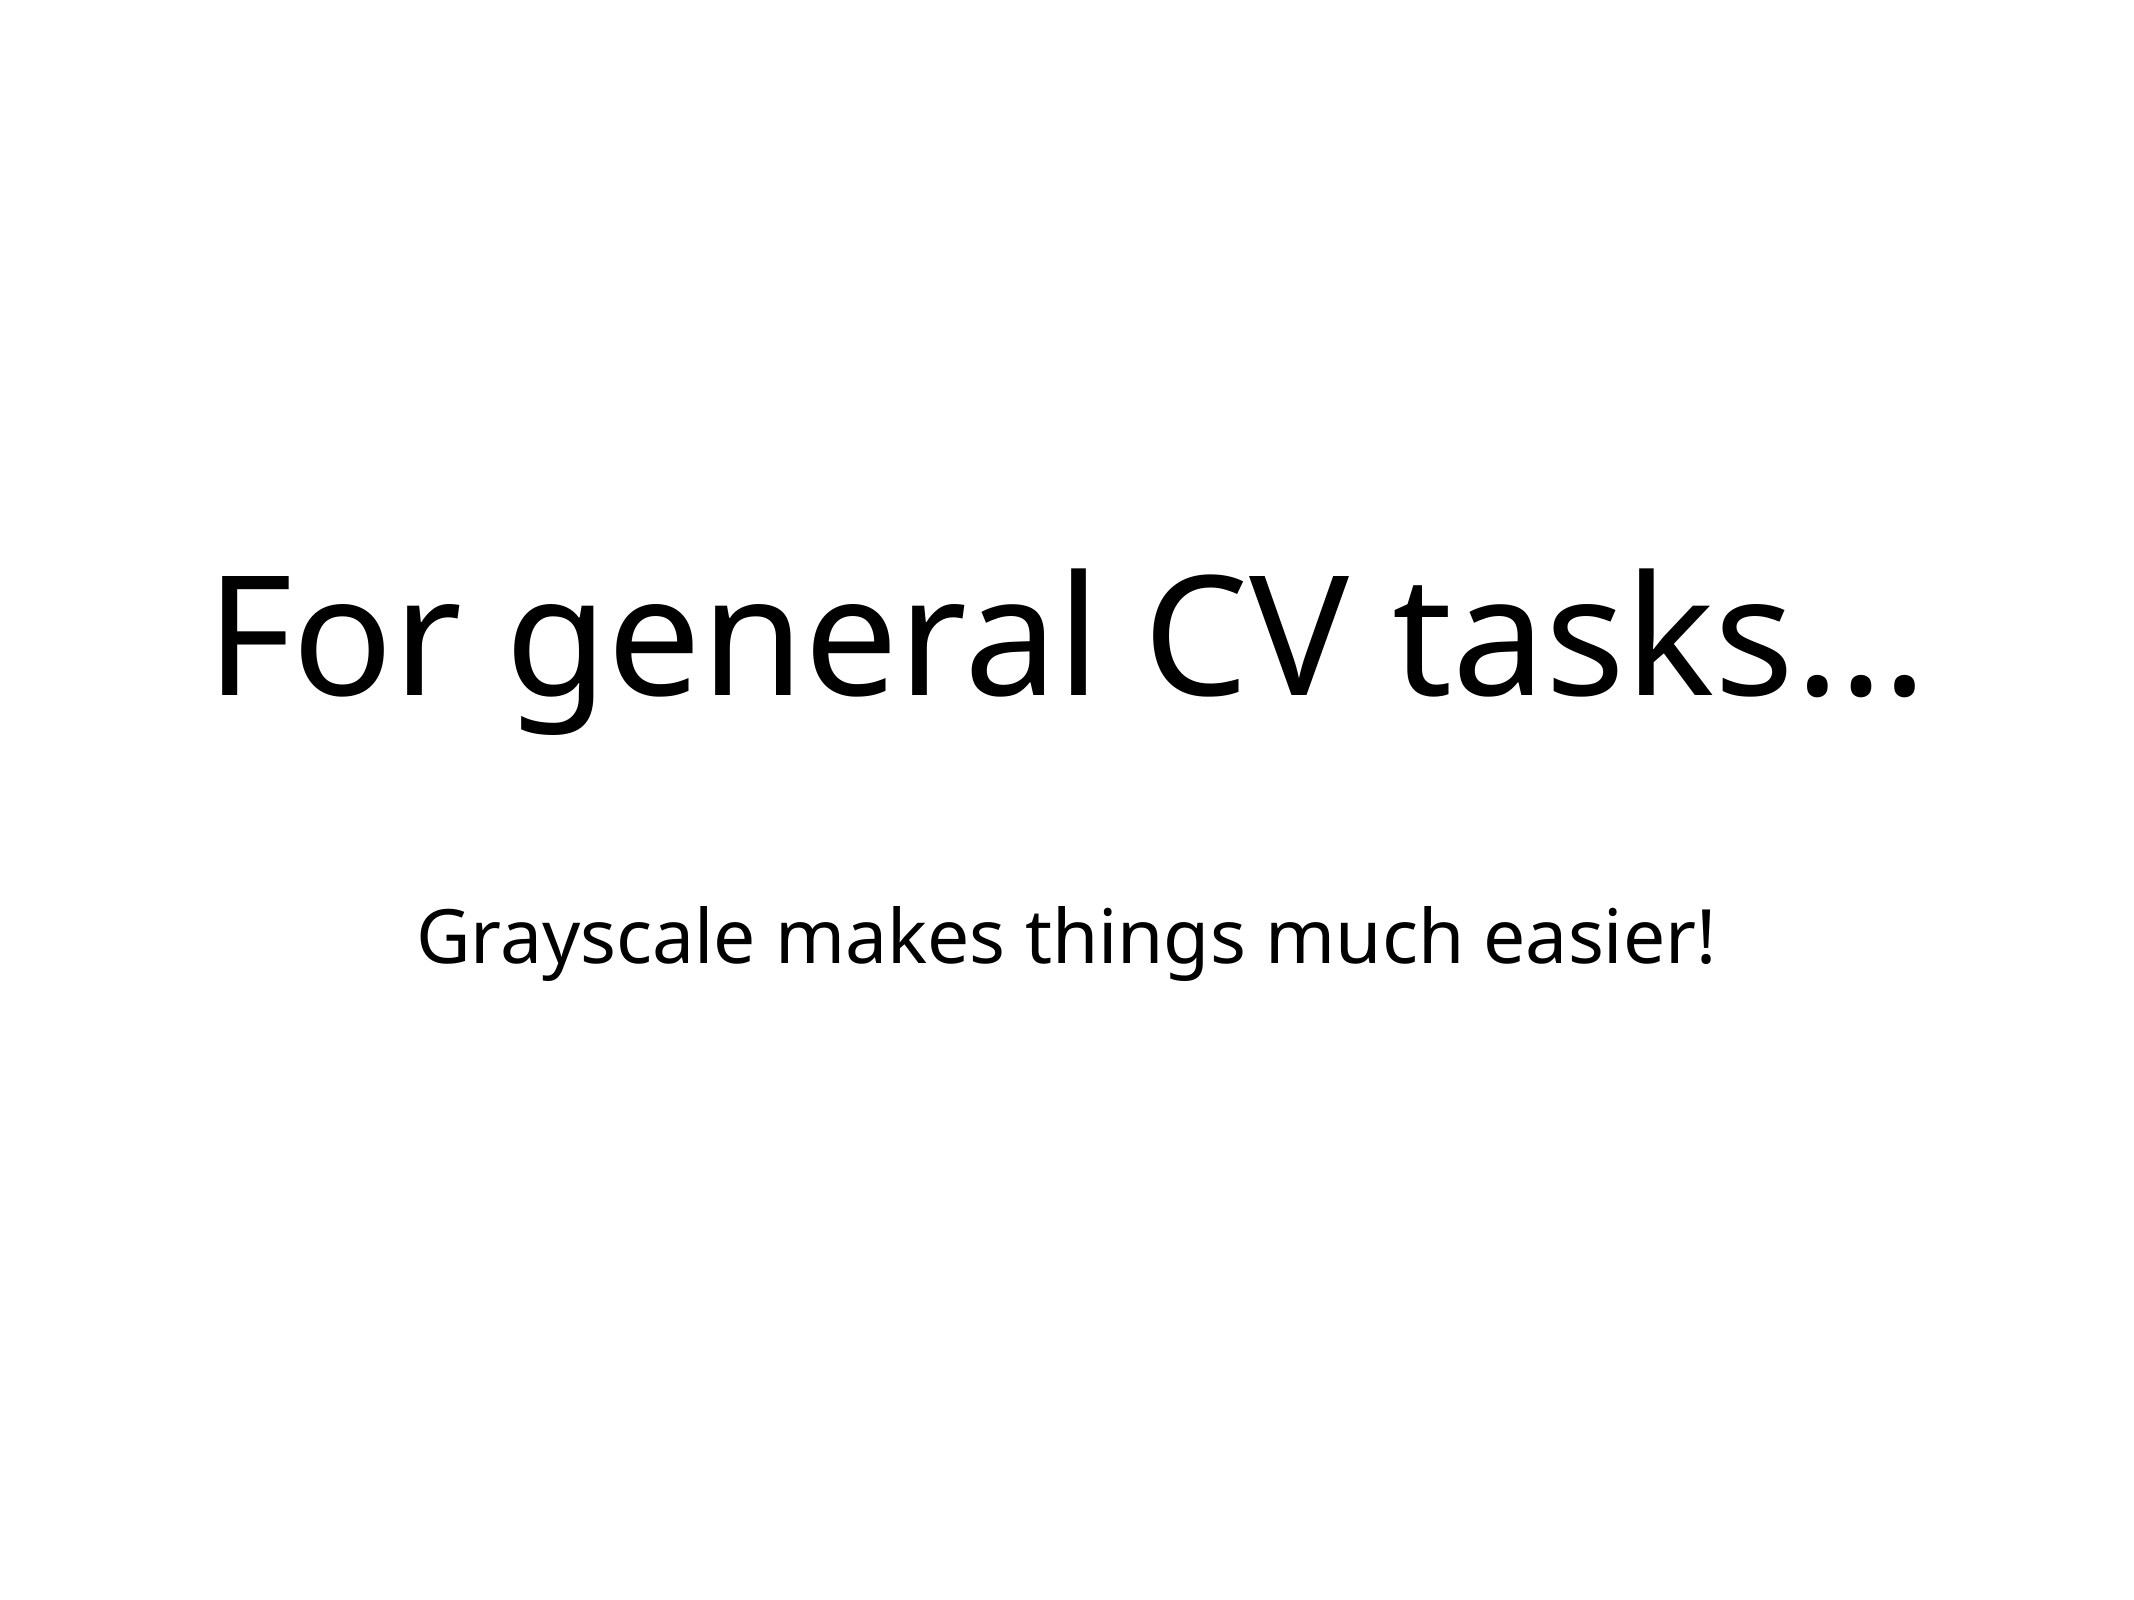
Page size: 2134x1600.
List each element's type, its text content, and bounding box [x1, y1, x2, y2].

list Grayscale makes things much easier! [370, 832, 1763, 1035]
title For general CV tasks… [156, 451, 1978, 806]
